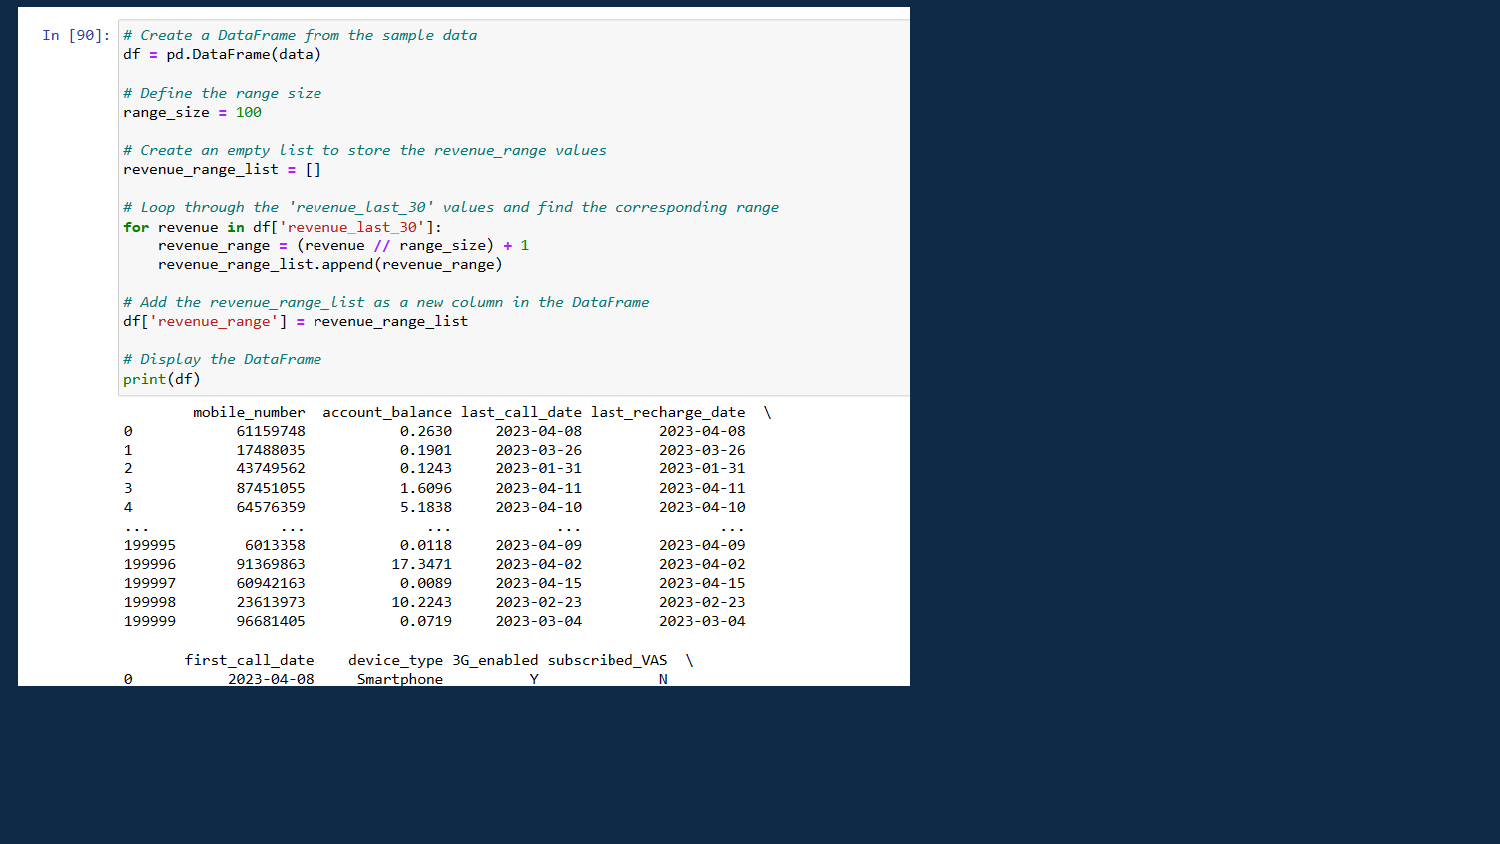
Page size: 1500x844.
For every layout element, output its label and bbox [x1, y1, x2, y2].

picture [18, 6, 910, 687]
